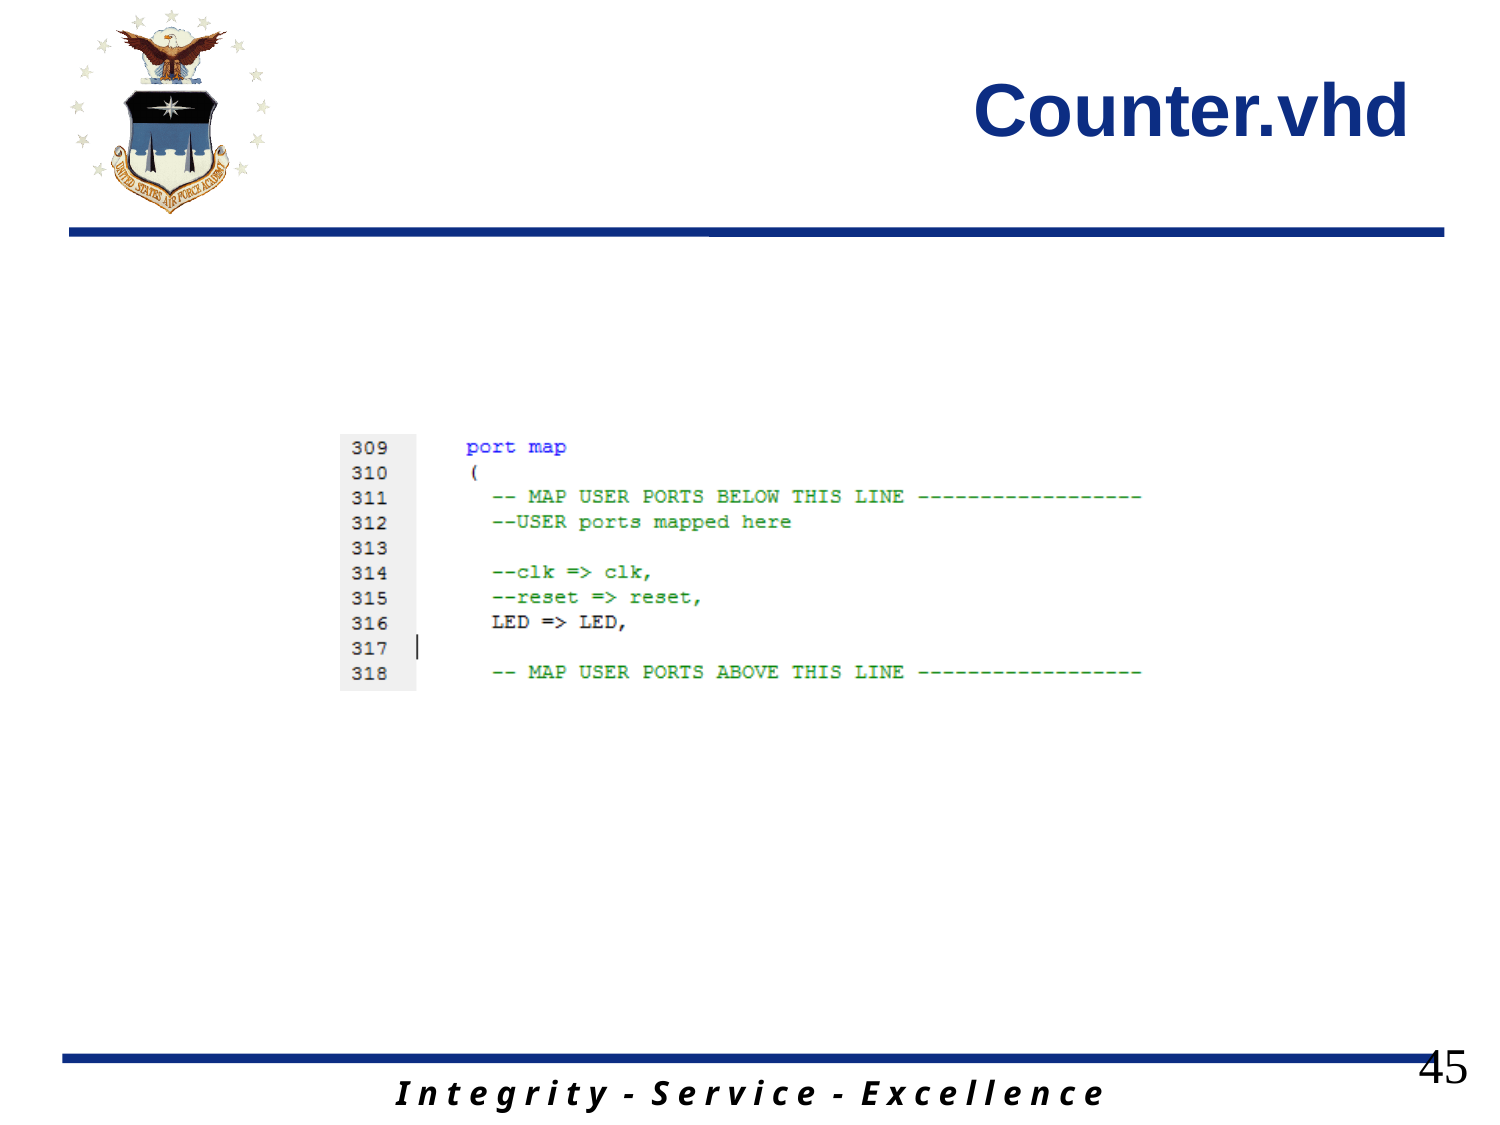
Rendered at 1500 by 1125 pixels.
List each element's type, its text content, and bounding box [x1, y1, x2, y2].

title Counter.vhd [313, 12, 1427, 201]
slide_number 45 [1133, 1025, 1484, 1105]
picture [63, 0, 275, 222]
picture [340, 434, 1160, 691]
